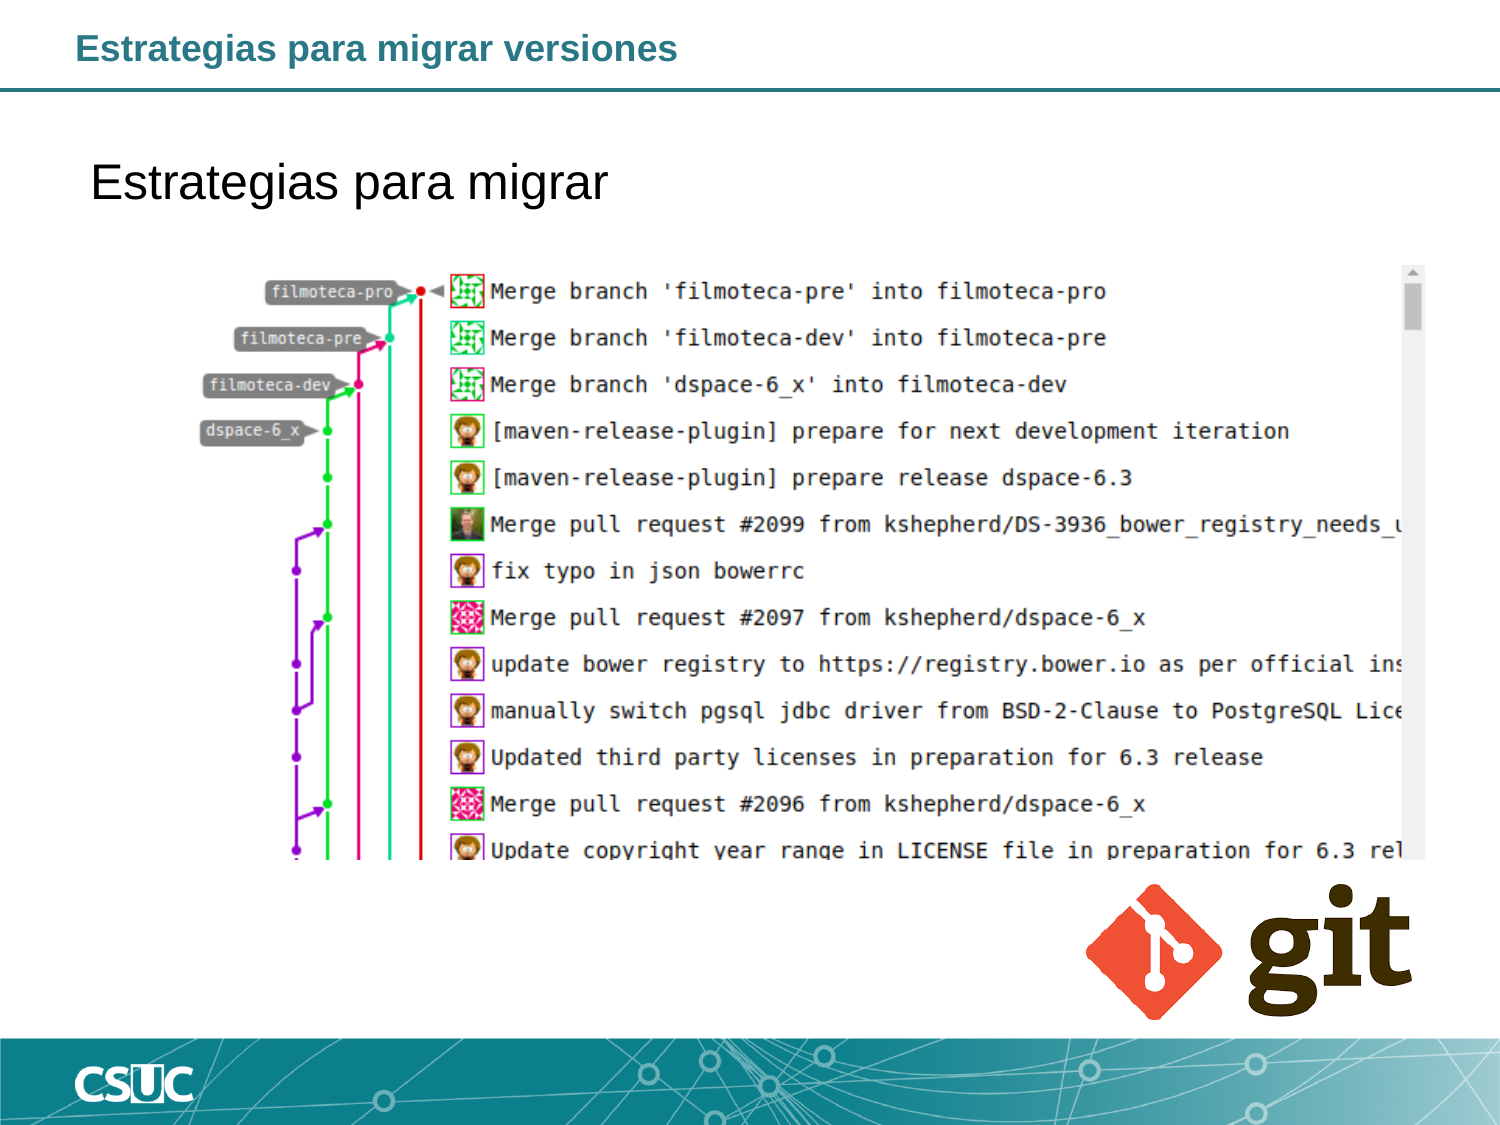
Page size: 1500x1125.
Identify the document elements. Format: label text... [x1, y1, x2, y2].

picture [45, 264, 1425, 860]
text_box Estrategias para migrar [74, 159, 1359, 263]
picture [0, 1038, 1500, 1125]
text_box Estrategias para migrar versiones [74, 14, 1425, 79]
picture [1086, 883, 1412, 1020]
